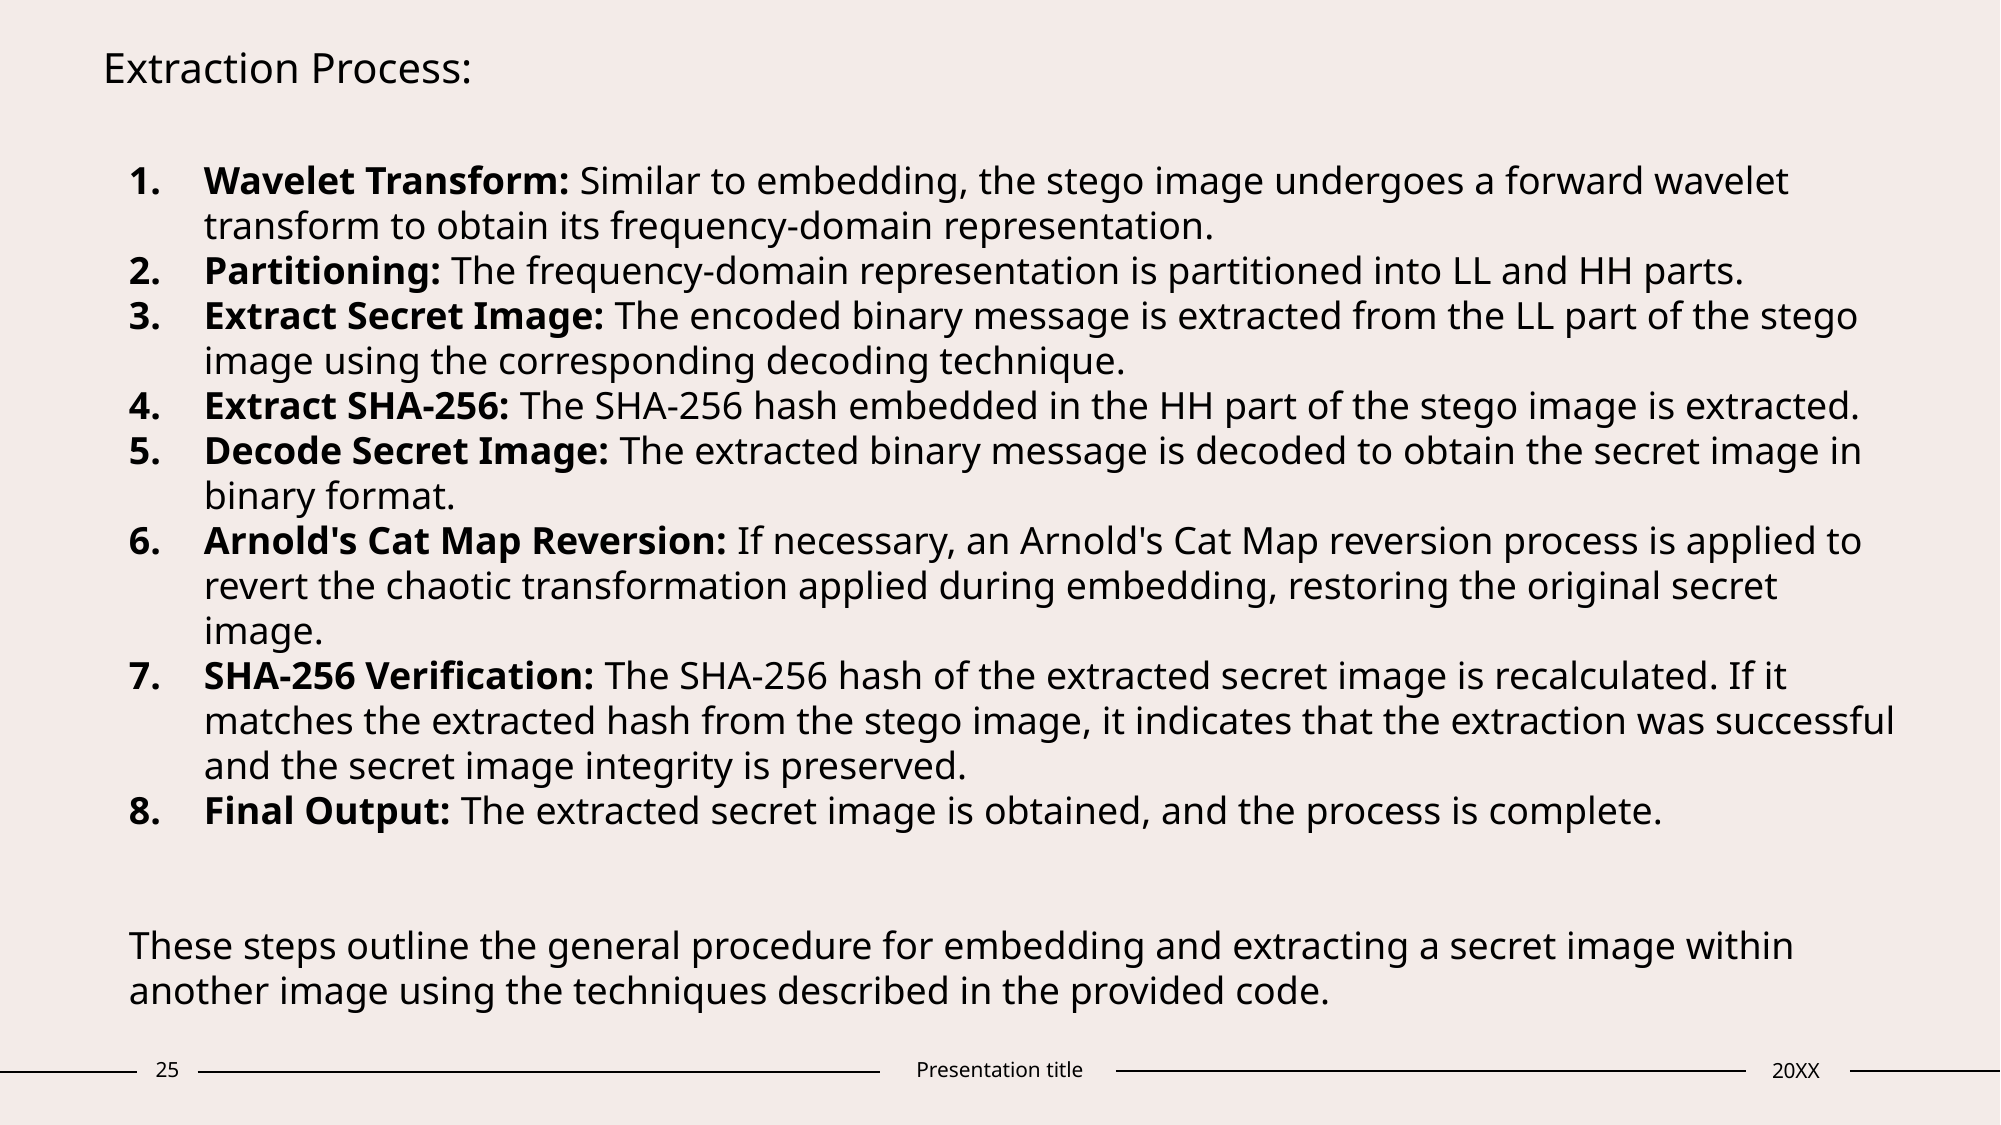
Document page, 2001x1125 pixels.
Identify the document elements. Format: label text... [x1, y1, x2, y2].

text_box Extraction Process: [87, 34, 1948, 124]
text_box Wavelet Transform: Similar to embedding, the stego image undergoes a forward wavelet transform to obtain its frequency-domain representation. Partitioning: The frequency-domain representation is partitioned into LL and HH parts. Extract Secret Image: The encoded binary message is extracted from the LL part of the stego image using the corresponding decoding technique. Extract SHA-256: The SHA-256 hash embedded in the HH part of the stego image is extracted. Decode Secret Image: The extracted binary message is decoded to obtain the secret image in binary format. Arnold's Cat Map Reversion: If necessary, an Arnold's Cat Map reversion process is applied to revert the chaotic transformation applied during embedding, restoring the original secret image. SHA-256 Verification: The SHA-256 hash of the extracted secret image is recalculated. If it matches the extracted hash from the stego image, it indicates that the extraction was successful and the secret image integrity is preserved. Final Output: The extracted secret image is obtained, and the process is complete. These steps outline the general procedure for embedding and extracting a secret image within another image using the techniques described in the provided code. [114, 149, 1922, 862]
footer Presentation title [879, 1050, 1120, 1091]
slide_number 20XX [1743, 1050, 1849, 1091]
slide_number 25 [137, 1050, 198, 1091]
